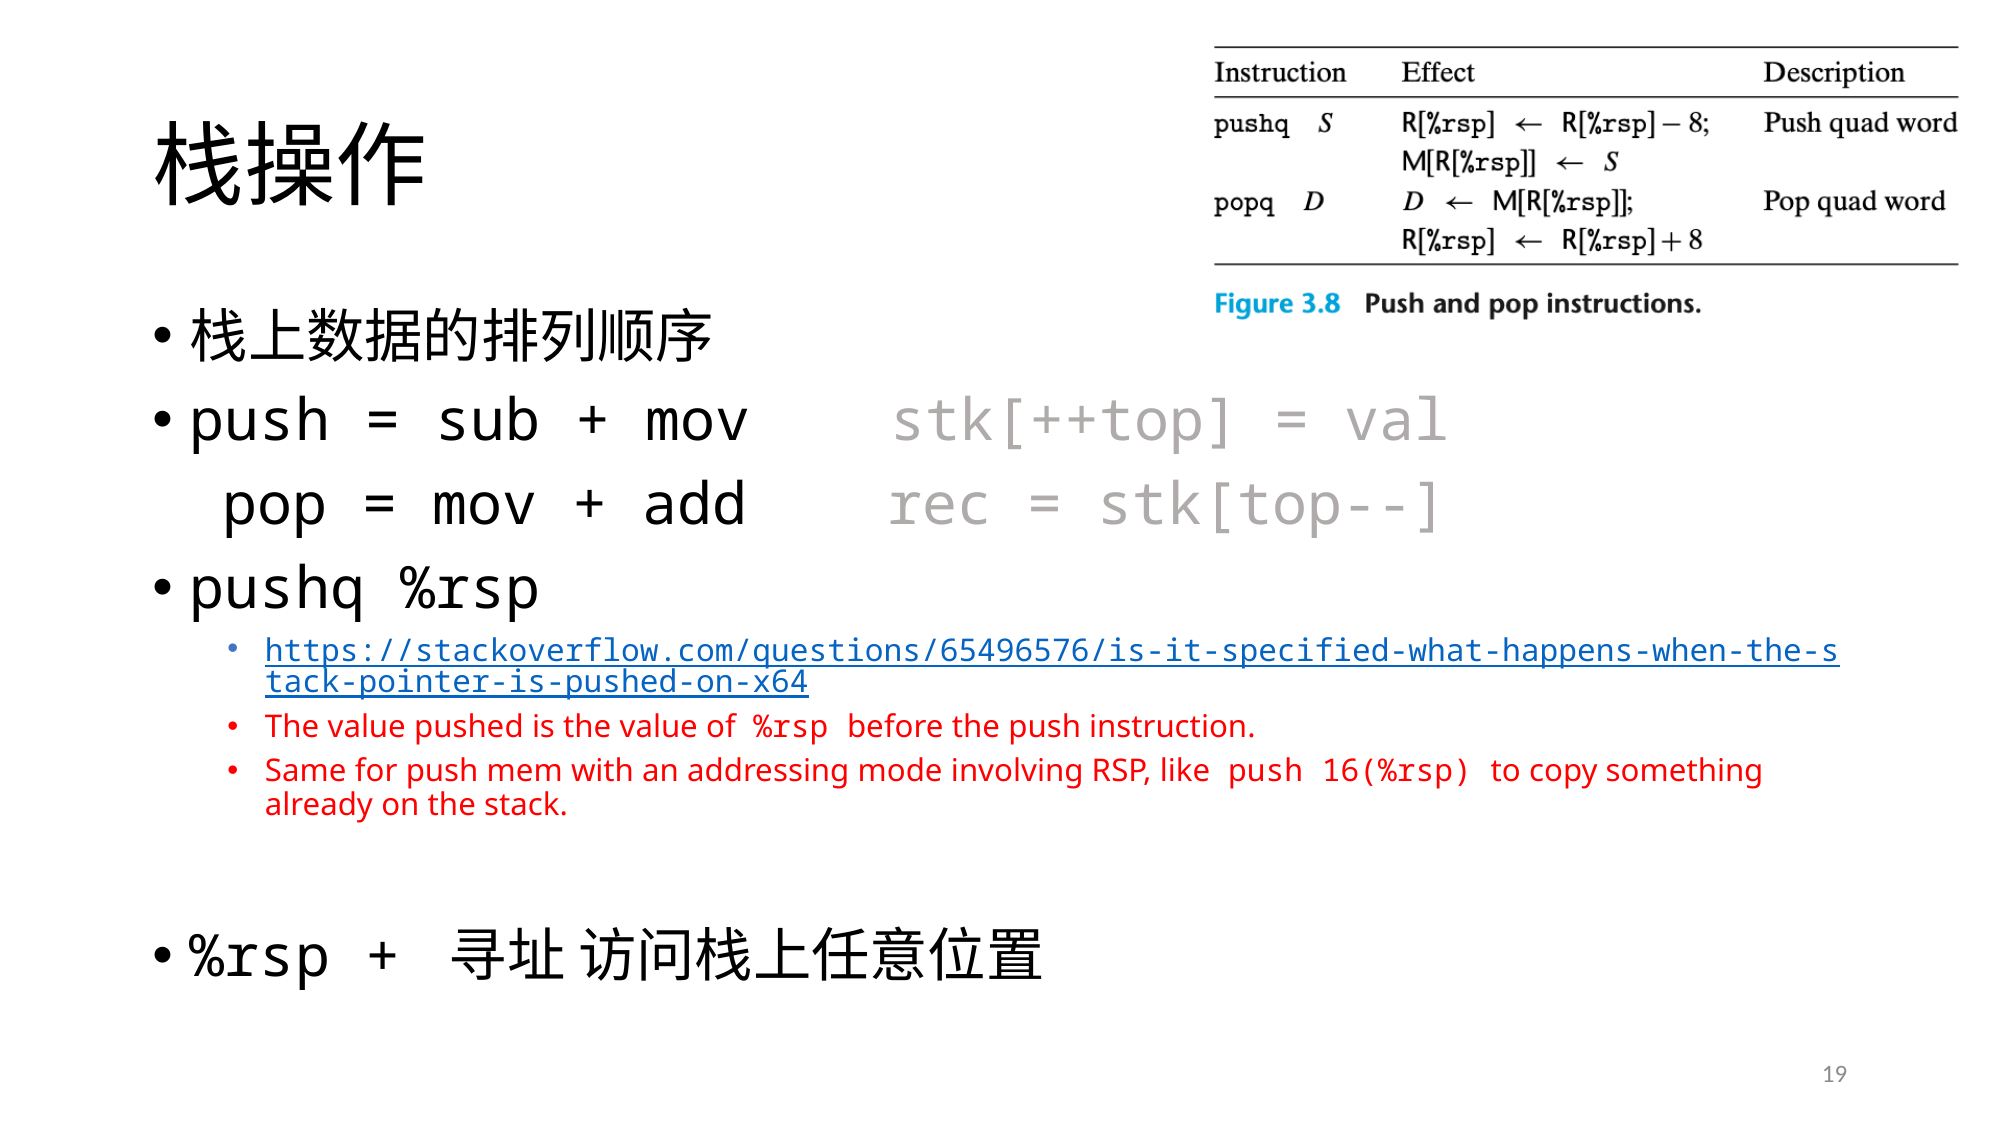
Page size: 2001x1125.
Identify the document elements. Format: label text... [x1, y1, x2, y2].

title 栈操作 [137, 59, 1185, 278]
picture [1185, 22, 1986, 344]
slide_number 19 [1412, 1042, 1863, 1103]
list 栈上数据的排列顺序 push = sub + mov stk[++top] = val pop = mov + add rec = stk[top--] pushq %rsp https://stackoverflow.com/questions/65496576/is-it-specified-what-happens-when-the-stack-pointer-is-pushed-on-x64 The value pushed is the value of %rsp before the push instruction. Same for push mem with an addressing mode involving RSP, like push 16(%rsp) to copy something already on the stack. %rsp + 寻址 访问栈上任意位置 [137, 299, 1863, 1014]
